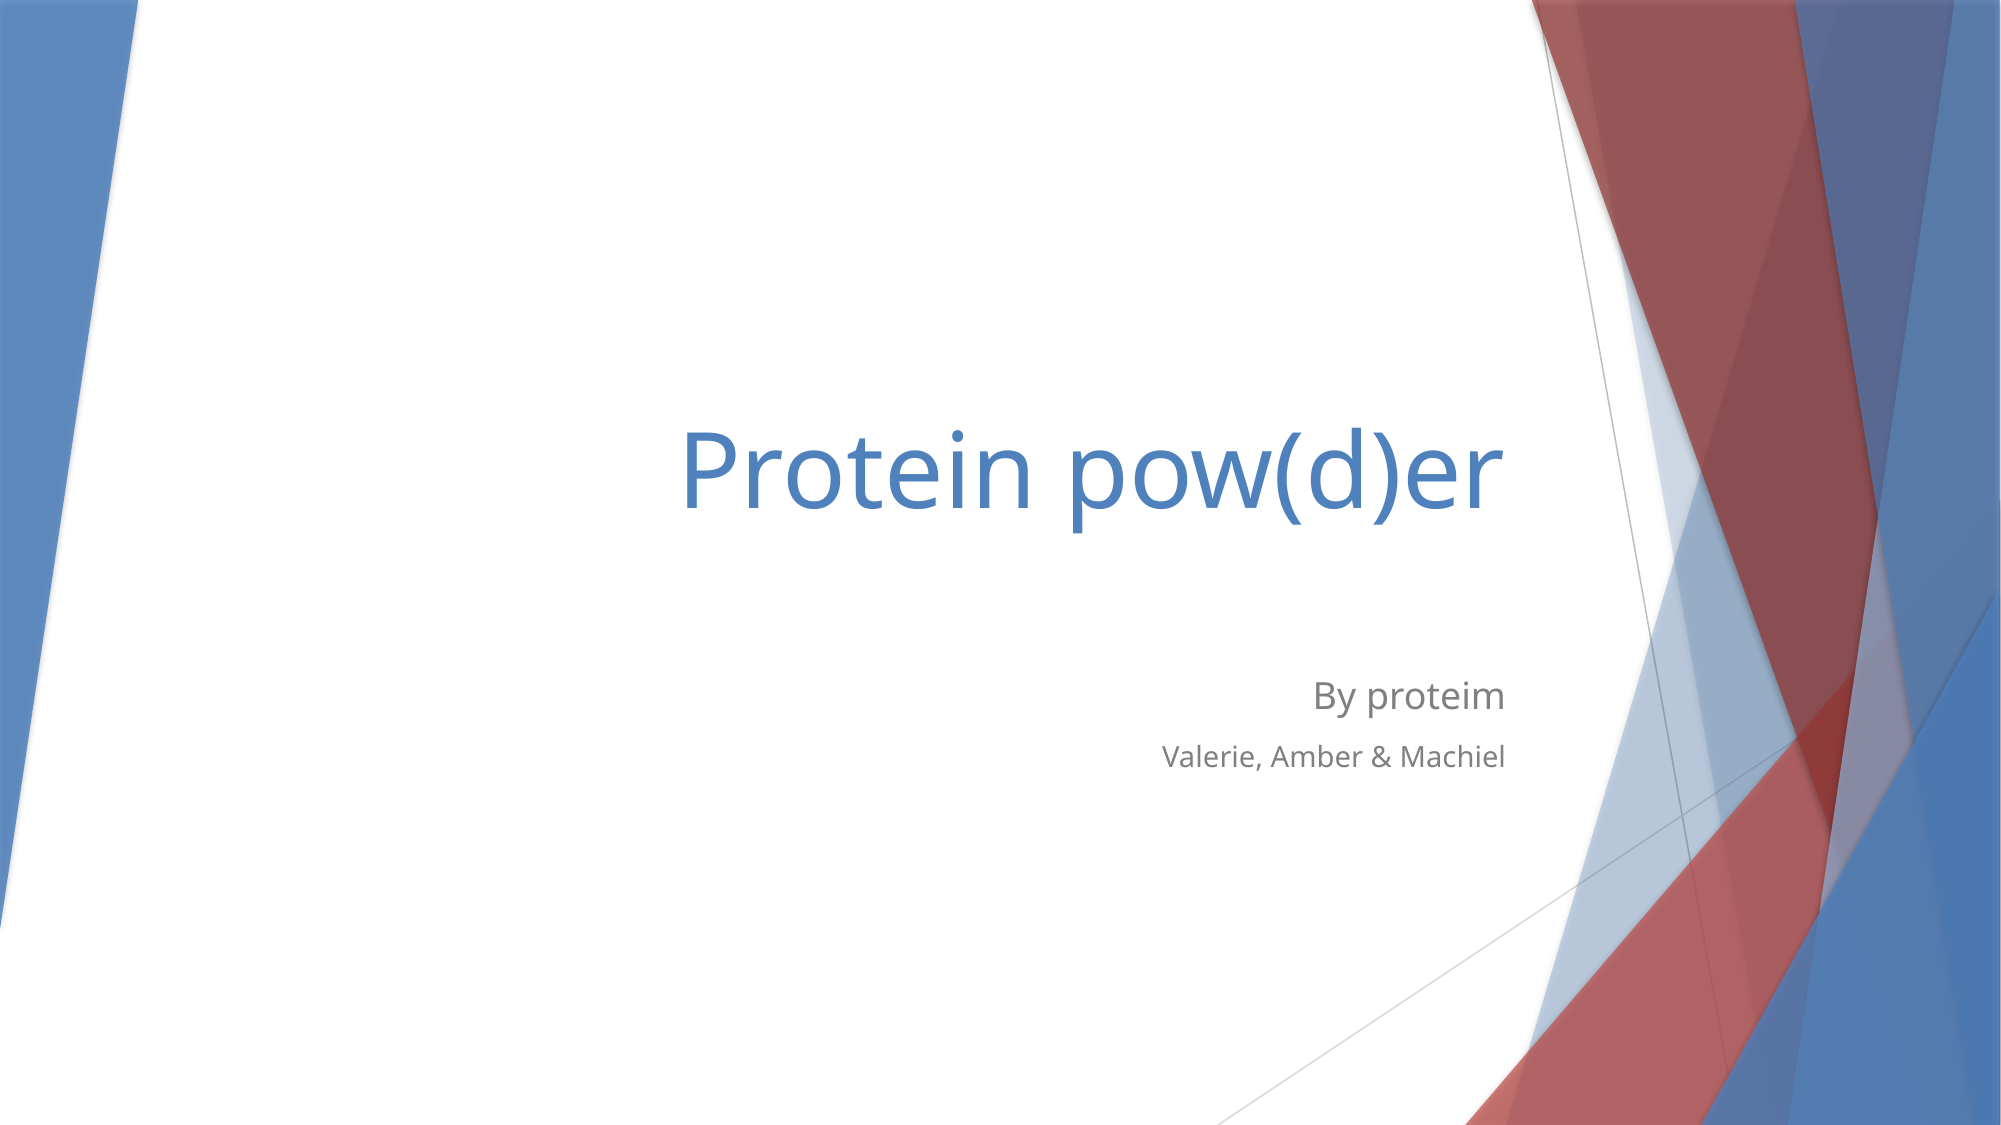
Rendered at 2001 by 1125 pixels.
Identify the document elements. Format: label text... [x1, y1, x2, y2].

title Protein pow(d)er [247, 394, 1522, 664]
subtitle By proteim Valerie, Amber & Machiel [247, 664, 1522, 845]
